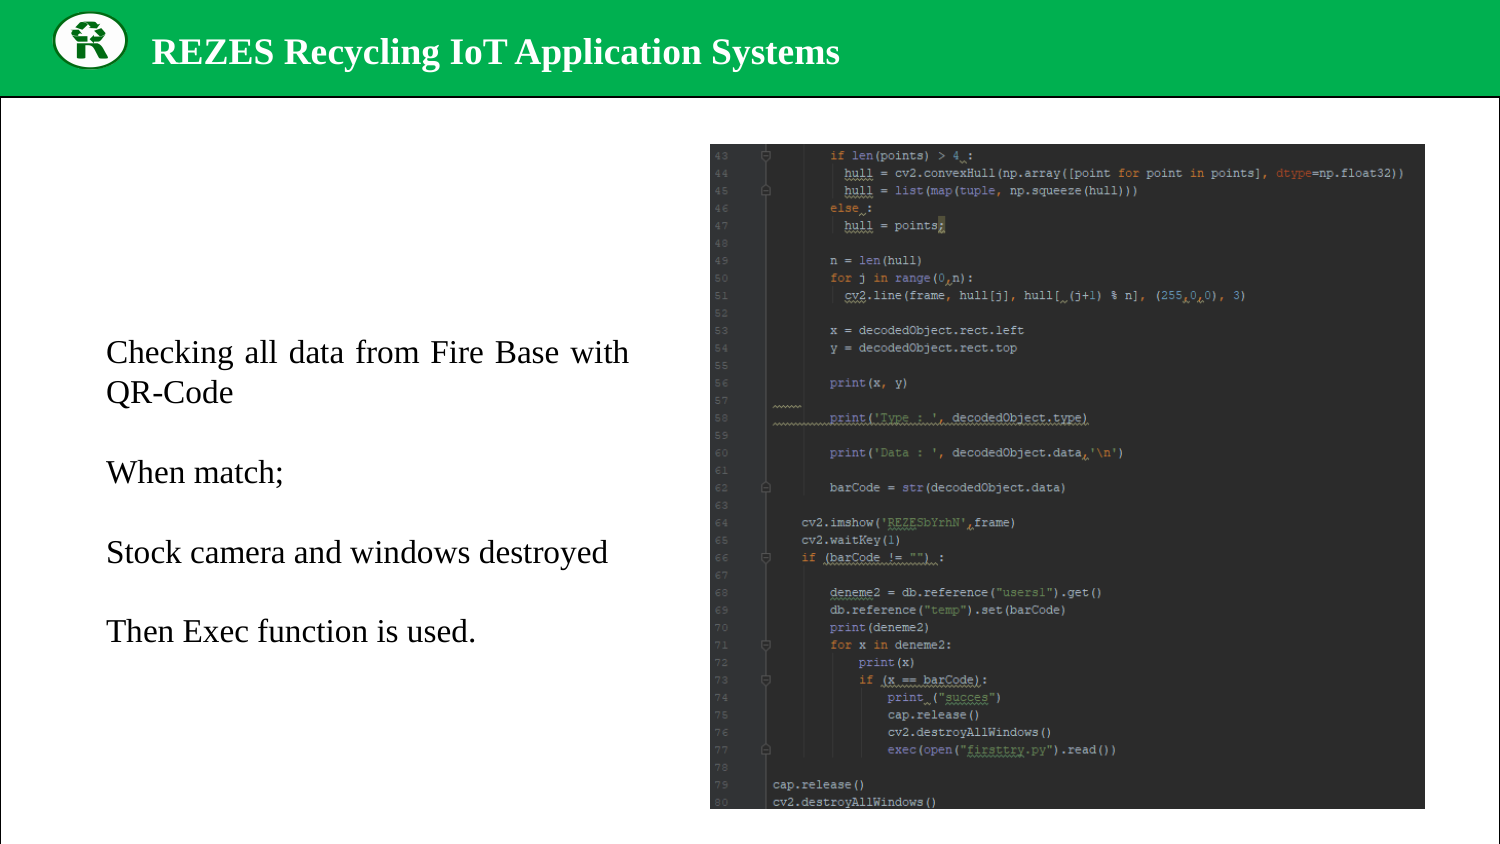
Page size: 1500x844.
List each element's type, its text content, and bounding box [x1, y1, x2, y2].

picture [45, 6, 137, 77]
text_box REZES Recycling IoT Application Systems [136, 19, 888, 80]
picture [710, 144, 1425, 809]
text_box Checking all data from Fire Base with QR-Code When match; Stock camera and windows destroyed Then Exec function is used. [91, 322, 646, 631]
text_box [0, 96, 1500, 844]
text_box [74, 182, 710, 783]
